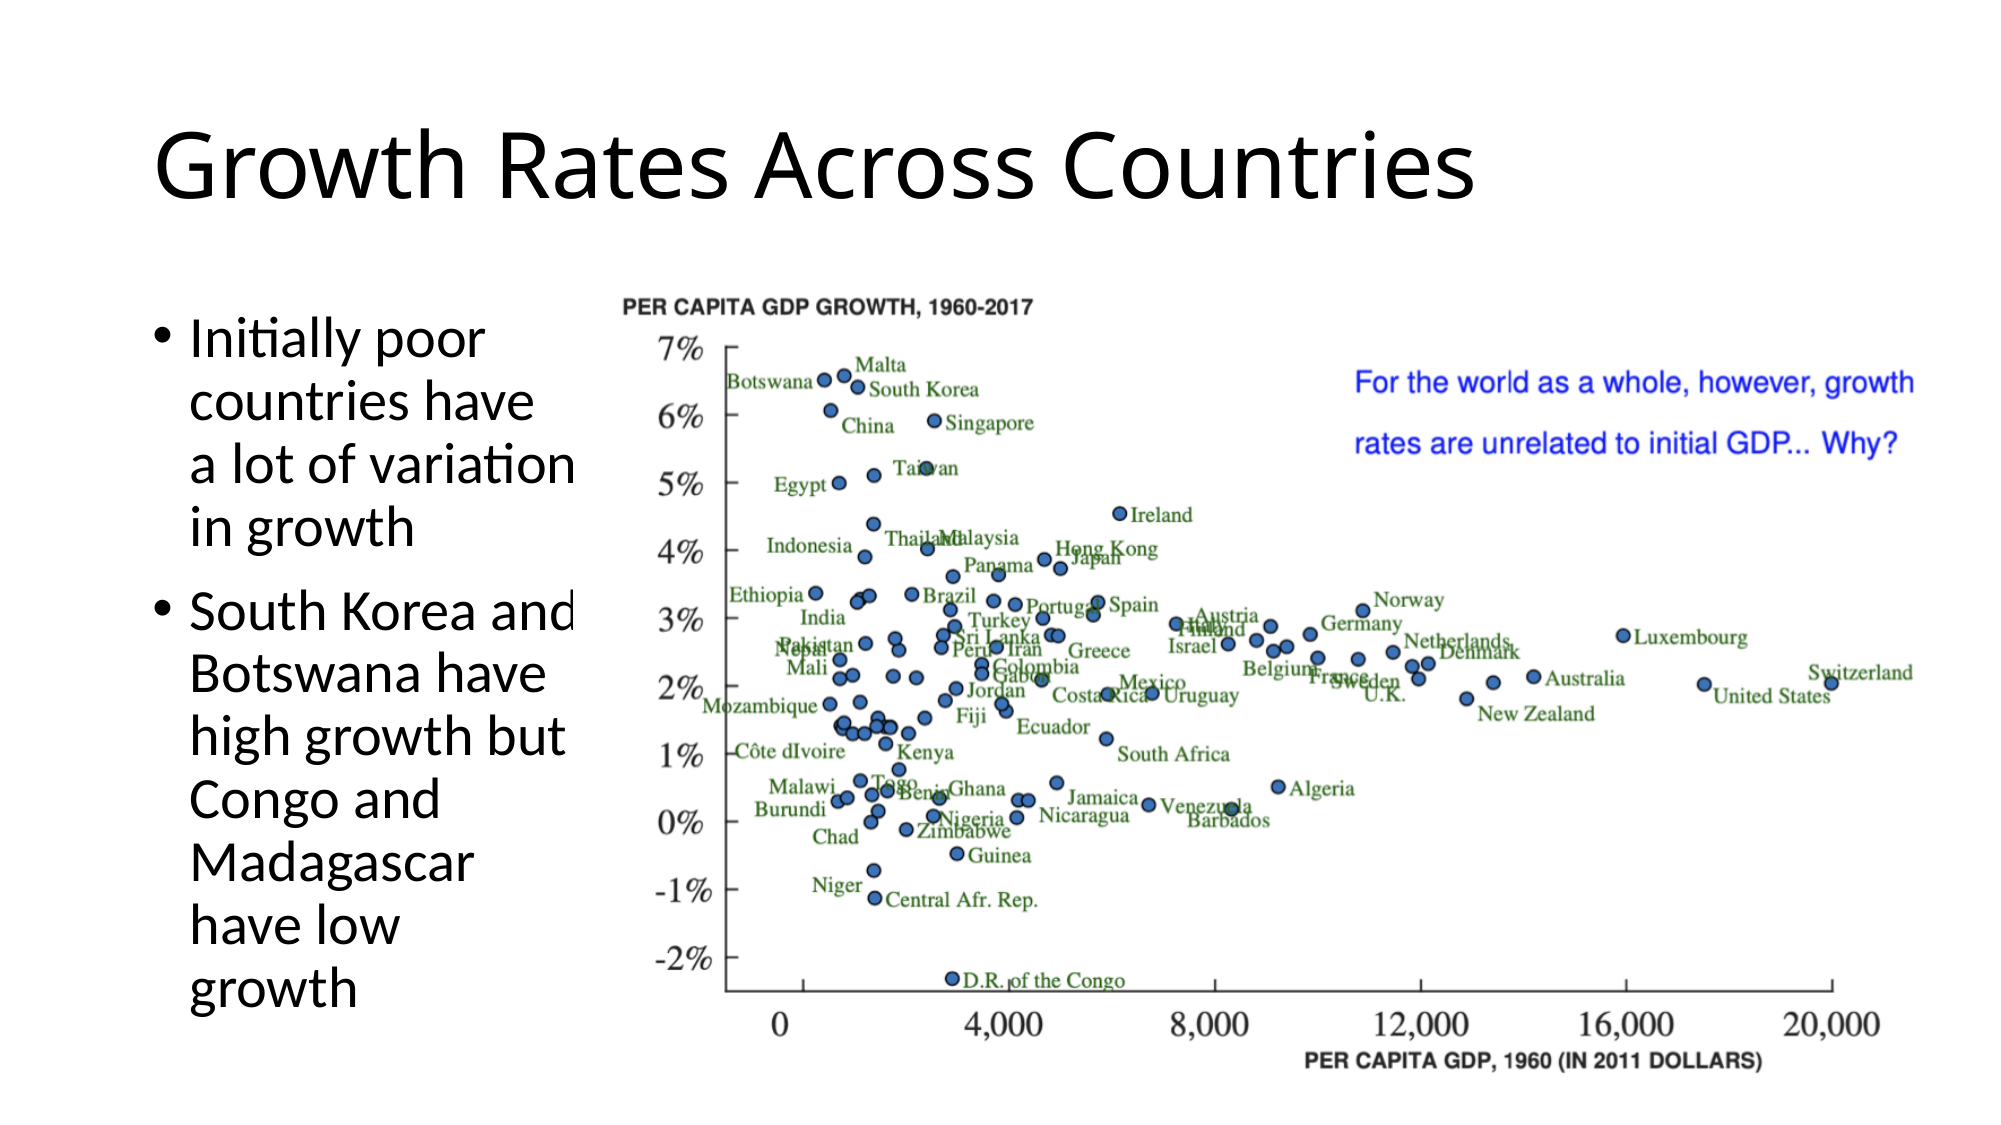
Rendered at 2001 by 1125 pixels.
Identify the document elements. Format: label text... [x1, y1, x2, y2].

list Initially poor countries have a lot of variation in growth South Korea and Botswana have high growth but Congo and Madagascar have low growth [137, 299, 573, 1066]
picture [573, 227, 2000, 1125]
title Growth Rates Across Countries [137, 59, 1863, 278]
